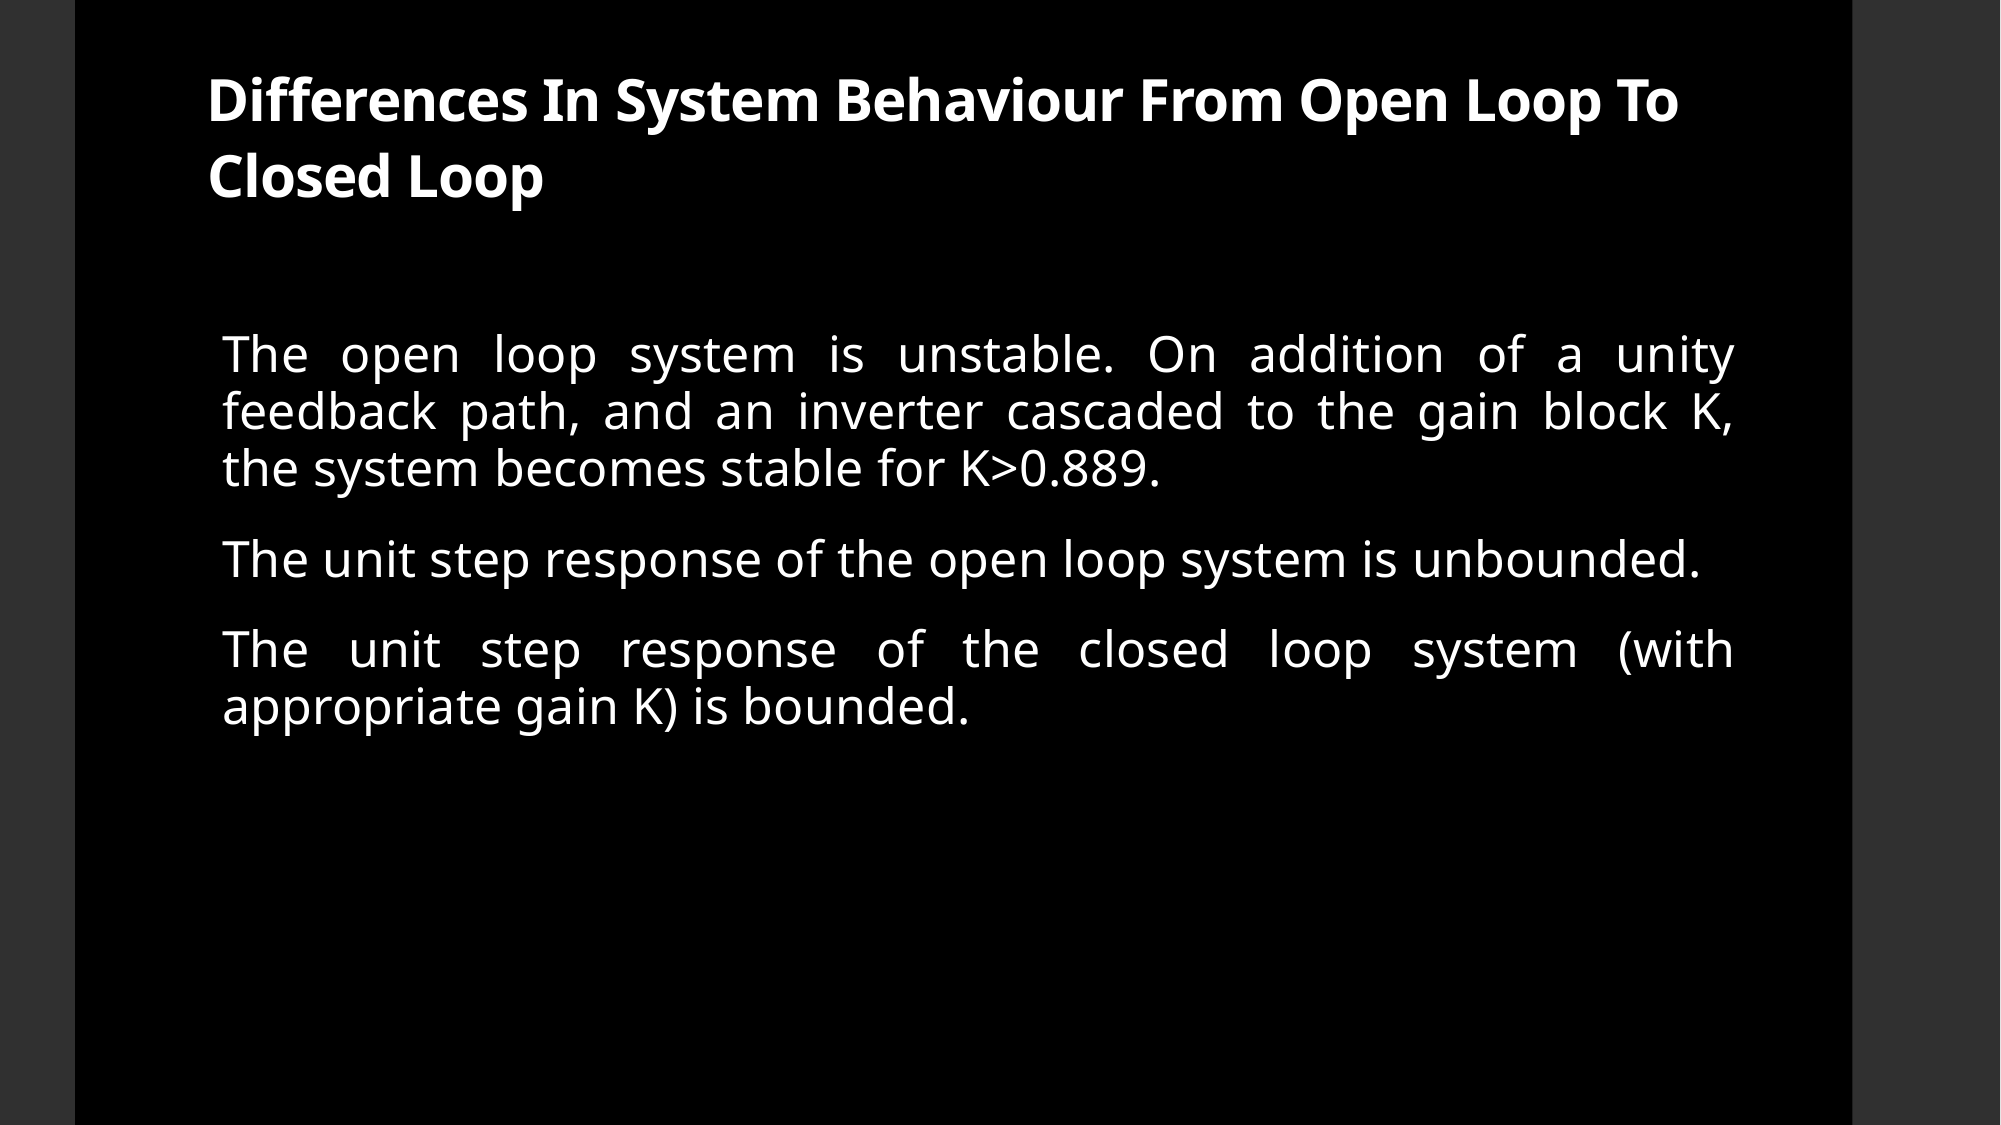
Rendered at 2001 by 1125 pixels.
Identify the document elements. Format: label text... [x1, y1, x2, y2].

title Differences In System Behaviour From Open Loop To Closed Loop [191, 106, 1865, 217]
subtitle The open loop system is unstable. On addition of a unity feedback path, and an inverter cascaded to the gain block K, the system becomes stable for K>0.889. The unit step response of the open loop system is unbounded. The unit step response of the closed loop system (with appropriate gain K) is bounded. [206, 216, 1752, 1098]
